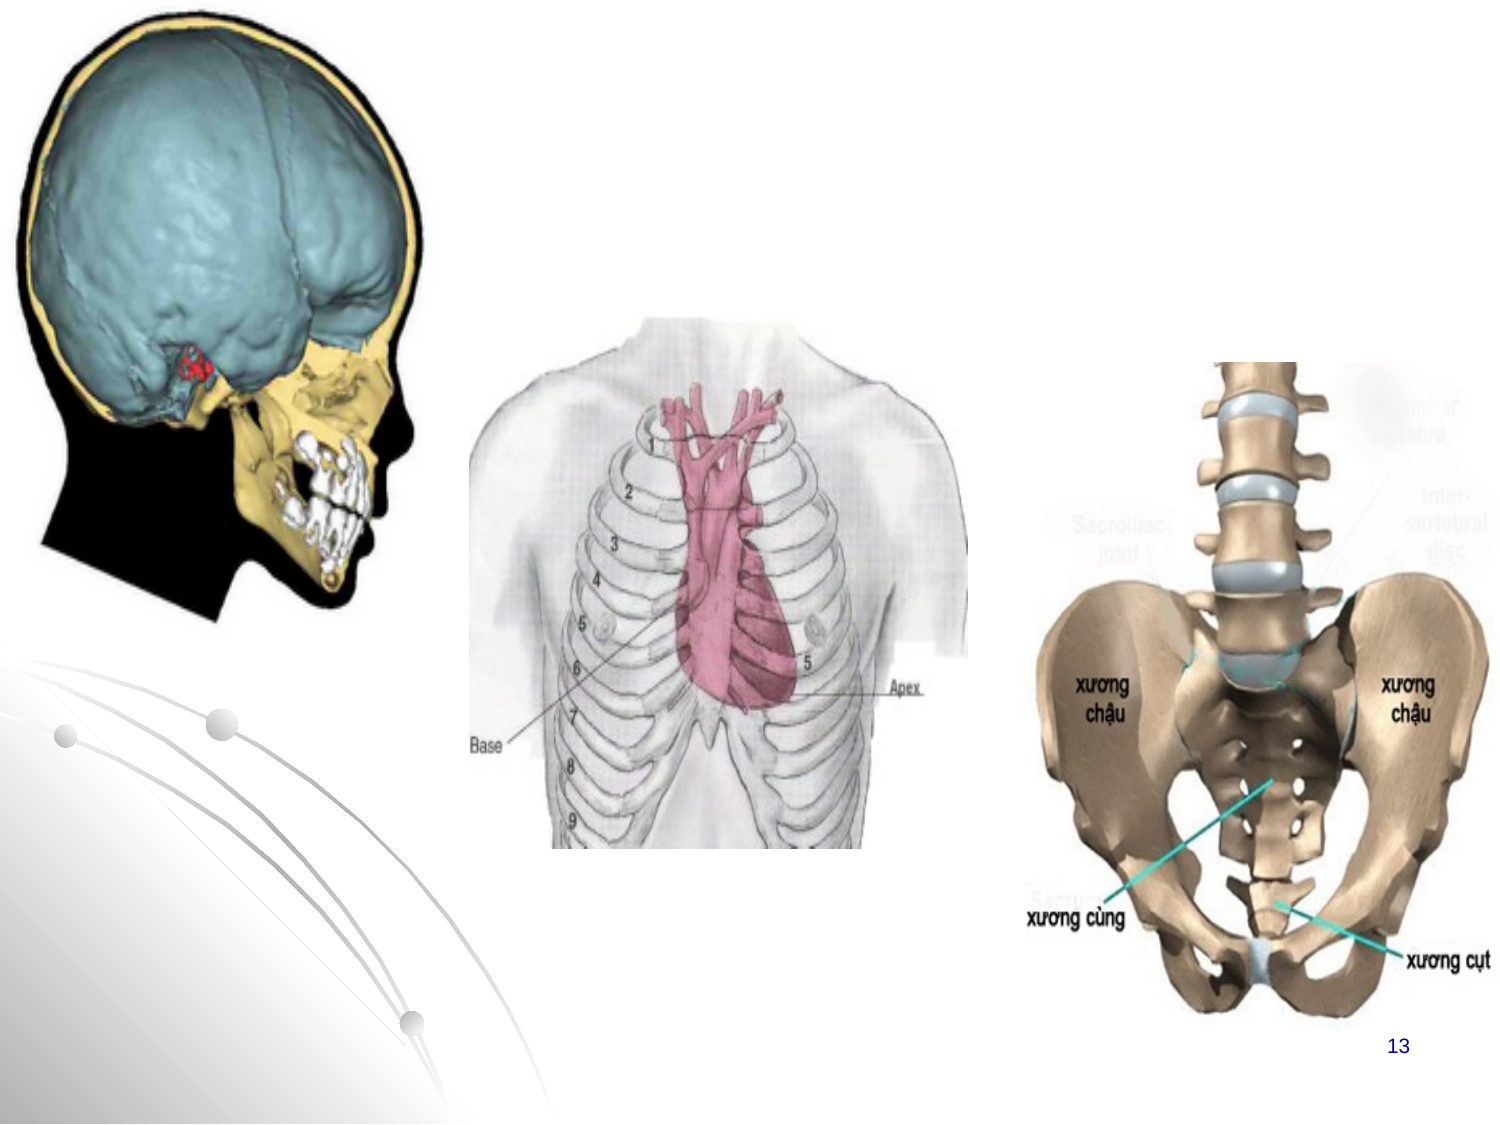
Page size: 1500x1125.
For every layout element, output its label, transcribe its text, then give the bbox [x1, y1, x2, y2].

picture [469, 315, 968, 850]
picture [6, 0, 455, 661]
picture [1015, 361, 1500, 1029]
slide_number 13 [1074, 1038, 1426, 1101]
